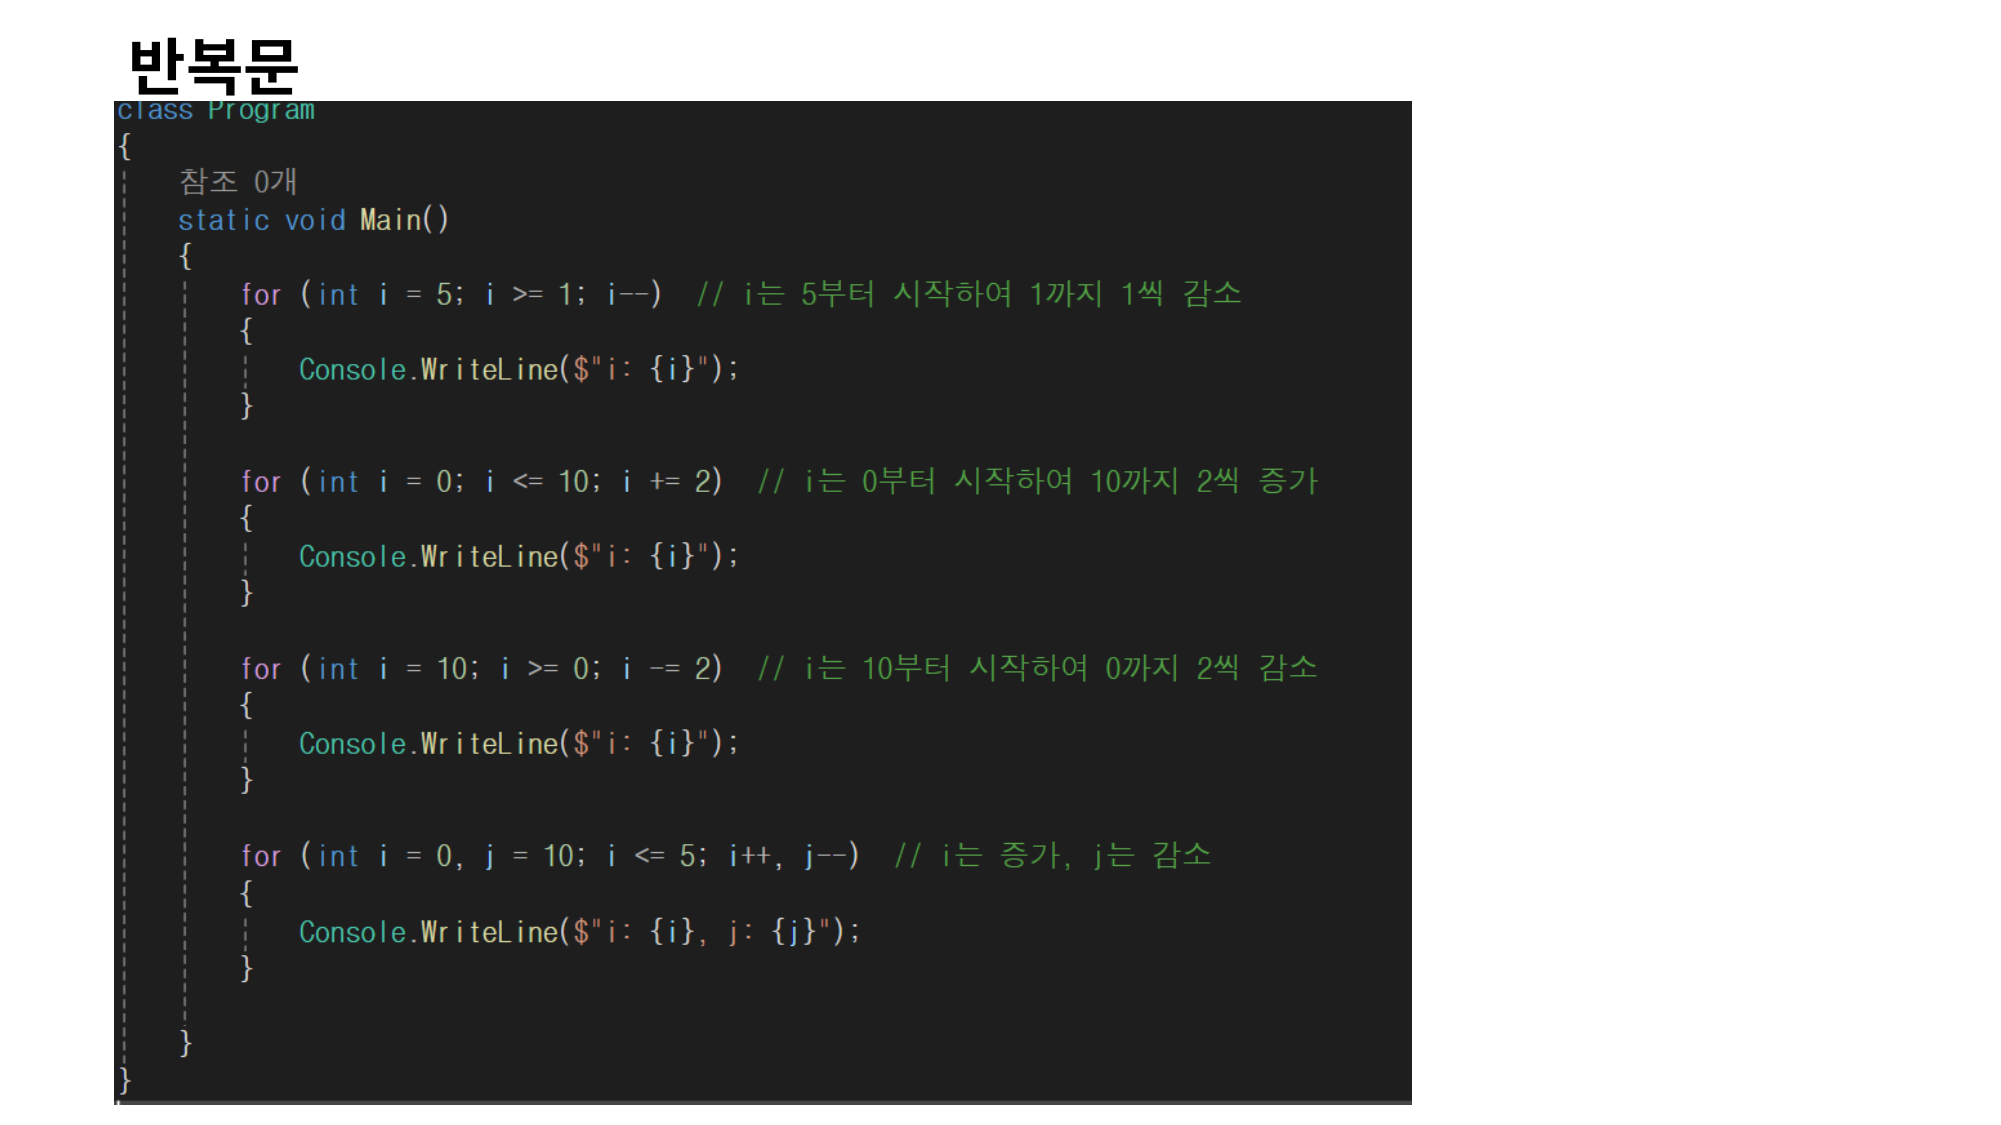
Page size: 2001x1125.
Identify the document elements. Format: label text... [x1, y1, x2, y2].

text_box 반복문 [114, 20, 786, 101]
picture [113, 101, 1412, 1105]
